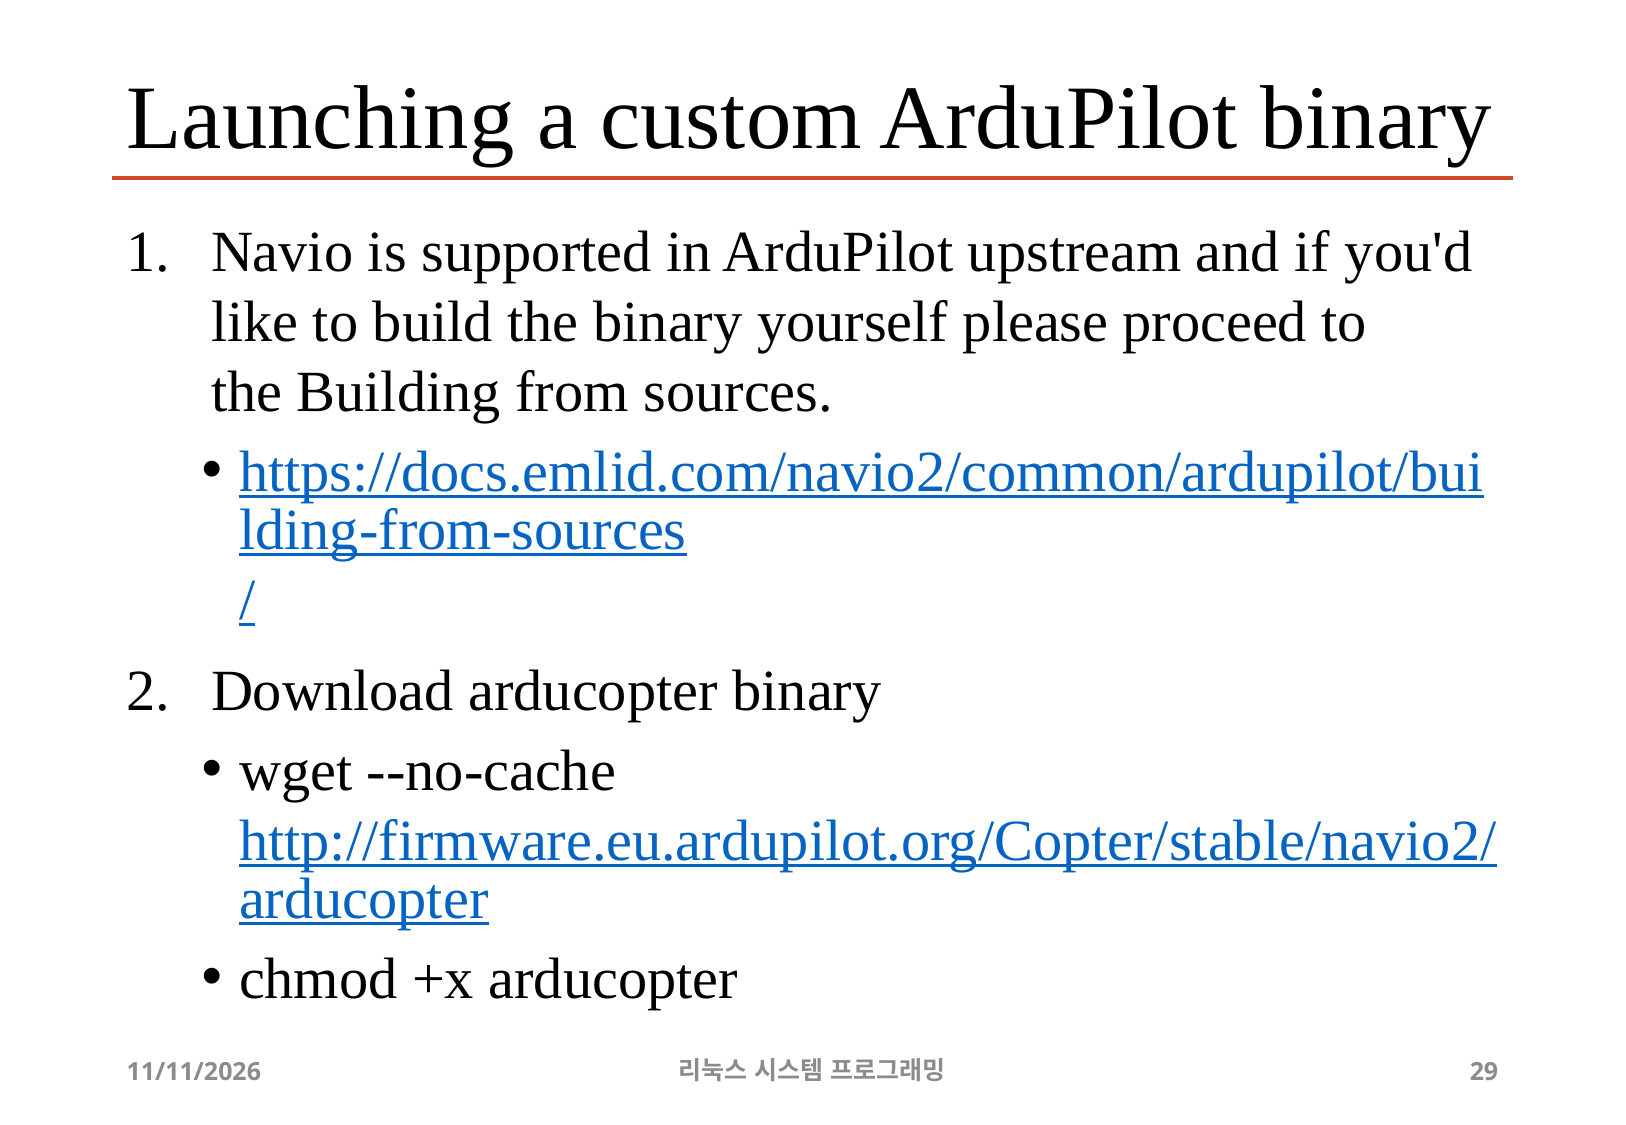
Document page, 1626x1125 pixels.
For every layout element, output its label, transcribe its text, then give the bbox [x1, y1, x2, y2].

title Launching a custom ArduPilot binary [111, 59, 1514, 179]
slide_number 29 [1433, 1042, 1514, 1103]
list Navio is supported in ArduPilot upstream and if you'd like to build the binary yourself please proceed to the Building from sources. https://docs.emlid.com/navio2/common/ardupilot/building-from-sources/ Download arducopter binary wget --no-cache http://firmware.eu.ardupilot.org/Copter/stable/navio2/arducopter chmod +x arducopter [111, 205, 1514, 1014]
footer 리눅스 시스템 프로그래밍 [538, 1042, 1087, 1103]
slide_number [111, 1042, 303, 1103]
